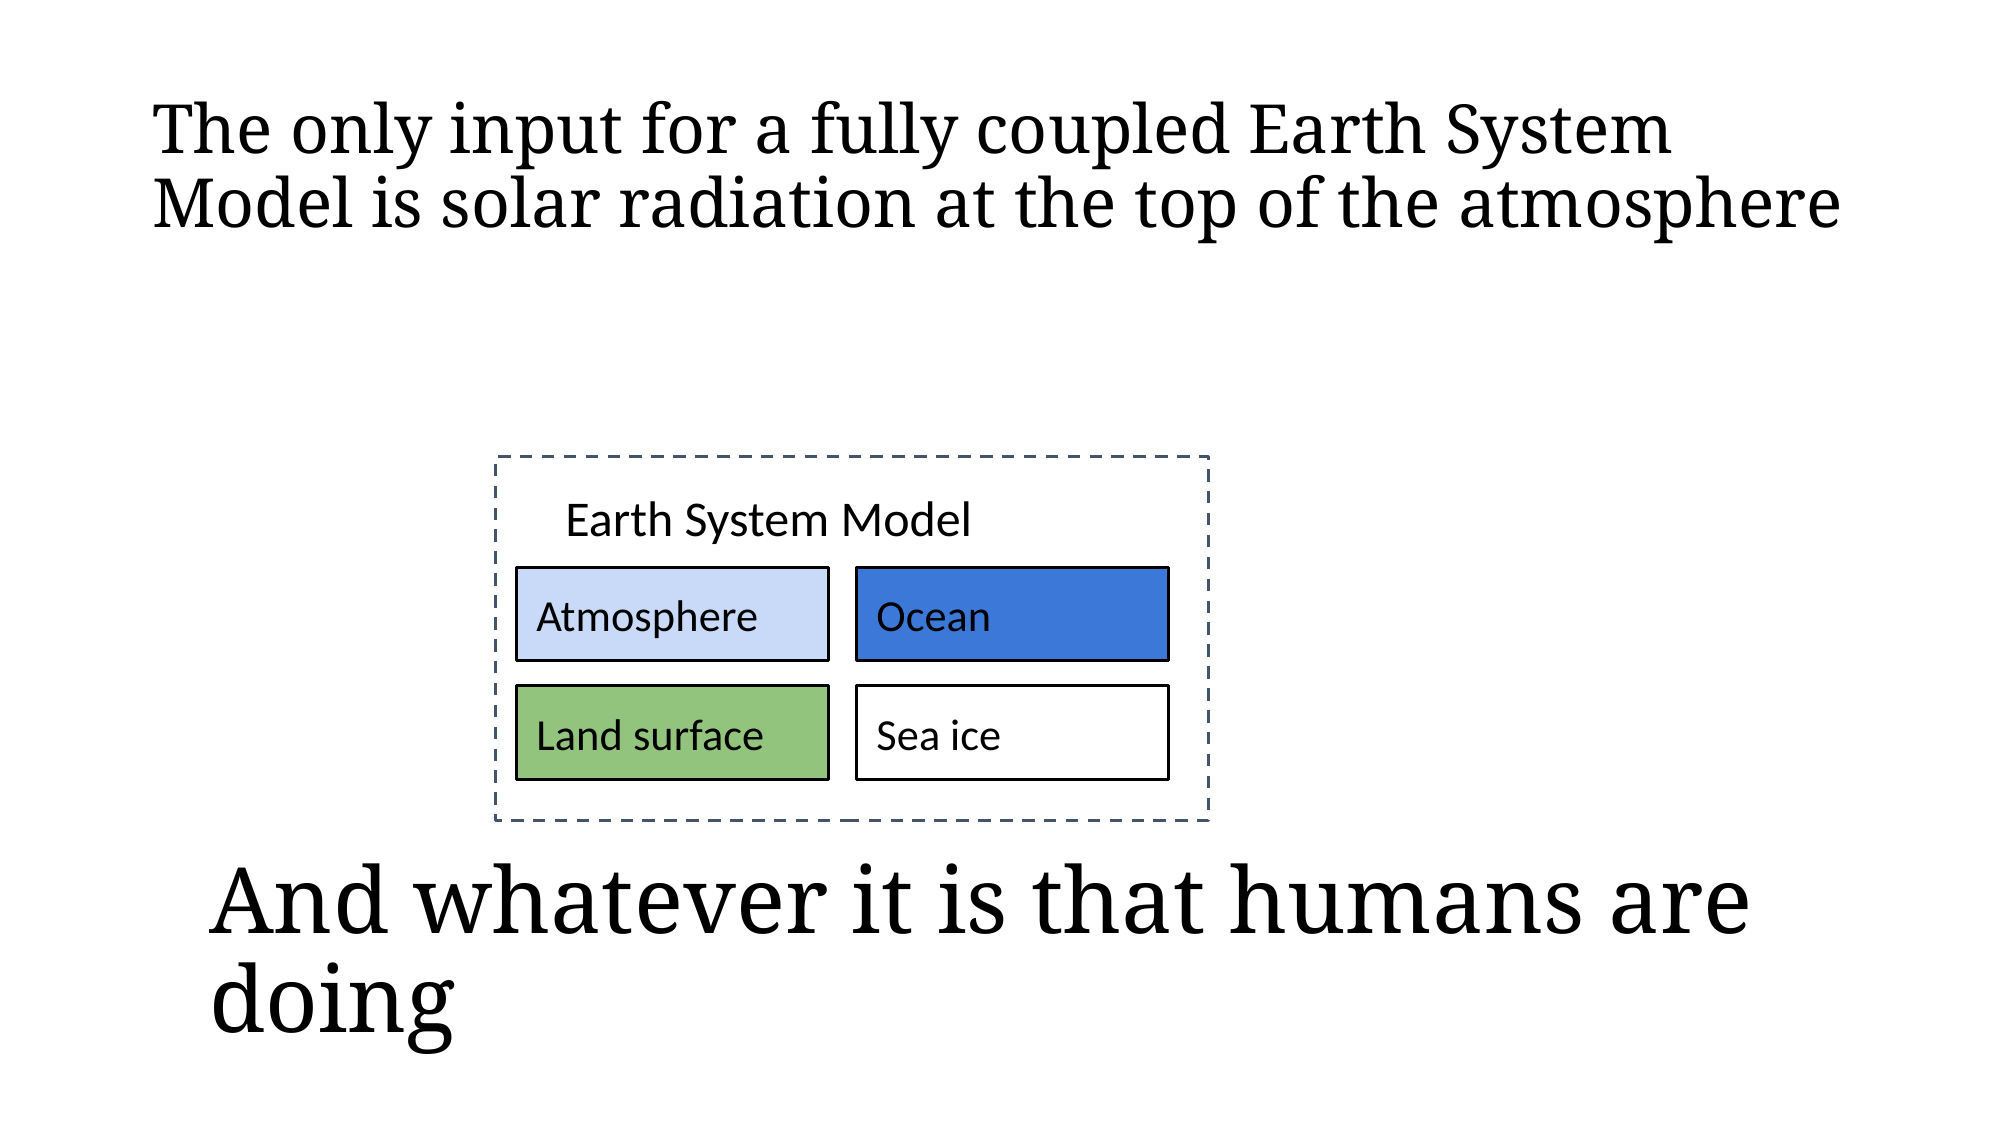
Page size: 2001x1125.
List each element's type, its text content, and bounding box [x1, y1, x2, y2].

text_box Ocean [856, 567, 1169, 661]
text_box And whatever it is that humans are doing [194, 844, 1920, 1063]
text_box Earth System Model [545, 466, 1145, 567]
text_box [495, 456, 1209, 821]
text_box Land surface [516, 685, 829, 780]
text_box Atmosphere [516, 567, 829, 661]
title The only input for a fully coupled Earth System Model is solar radiation at the top of the atmosphere [137, 59, 1863, 278]
text_box Sea ice [856, 685, 1169, 780]
